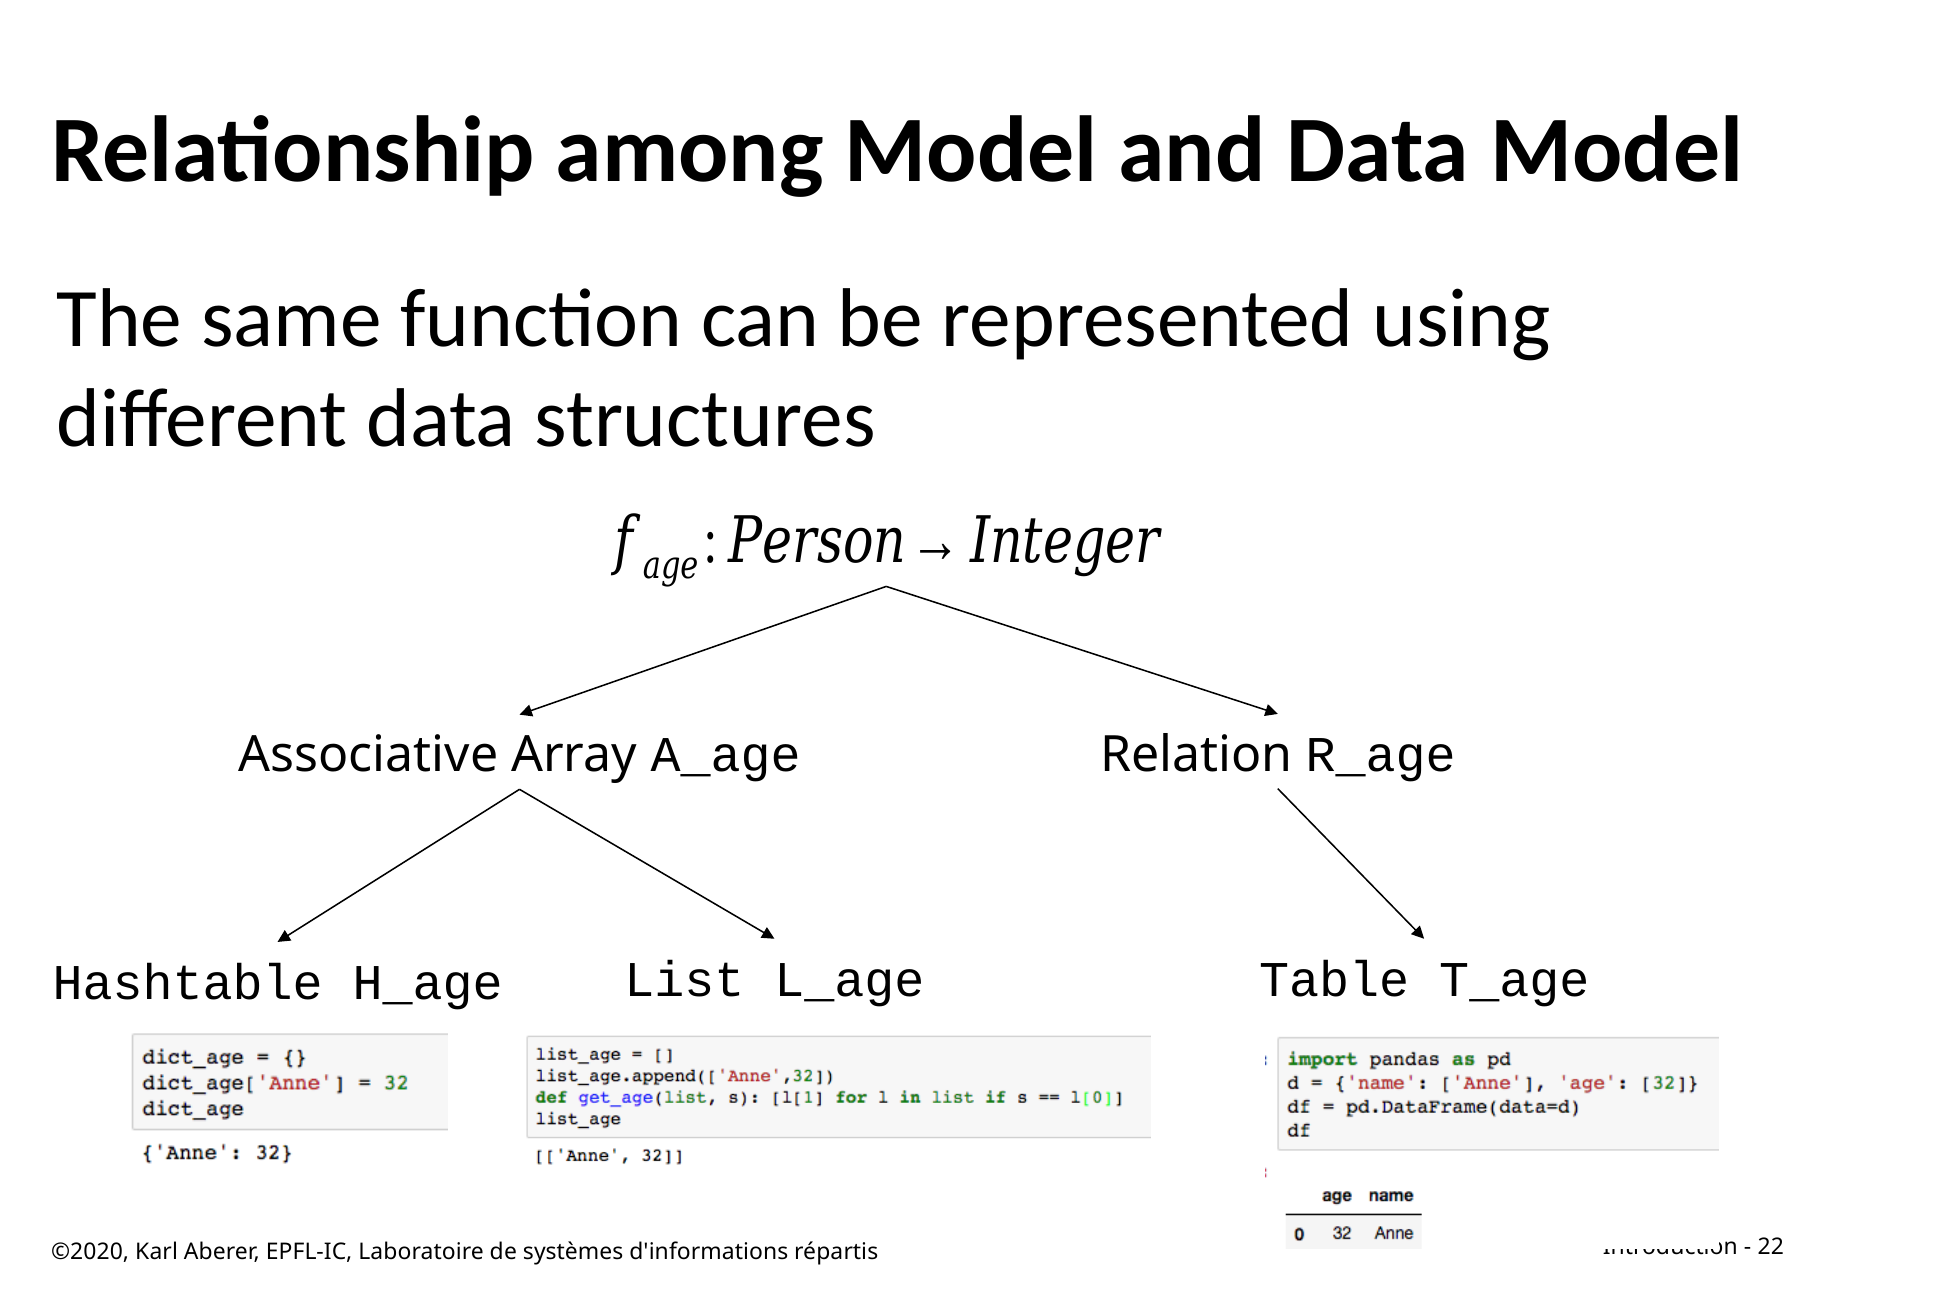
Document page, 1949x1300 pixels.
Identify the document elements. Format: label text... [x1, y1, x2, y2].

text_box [277, 790, 517, 943]
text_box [885, 586, 1279, 715]
picture [123, 1023, 448, 1176]
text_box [1277, 789, 1425, 939]
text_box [519, 790, 775, 939]
text_box List L_age [609, 938, 940, 1014]
picture [519, 1027, 1151, 1176]
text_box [519, 586, 883, 715]
list The same function can be represented using different data structures [37, 253, 1809, 1208]
text_box Hashtable H_age [37, 941, 518, 1017]
footer ©2020, Karl Aberer, EPFL-IC, Laboratoire de systèmes d'informations répartis [32, 1227, 1284, 1271]
title Relationship among Model and Data Model [32, 57, 1803, 232]
text_box Table T_age [1244, 938, 1604, 1014]
text_box Relation R_age [1085, 713, 1471, 789]
picture [1265, 1033, 1719, 1250]
text_box Associative Array A_age [223, 714, 816, 790]
